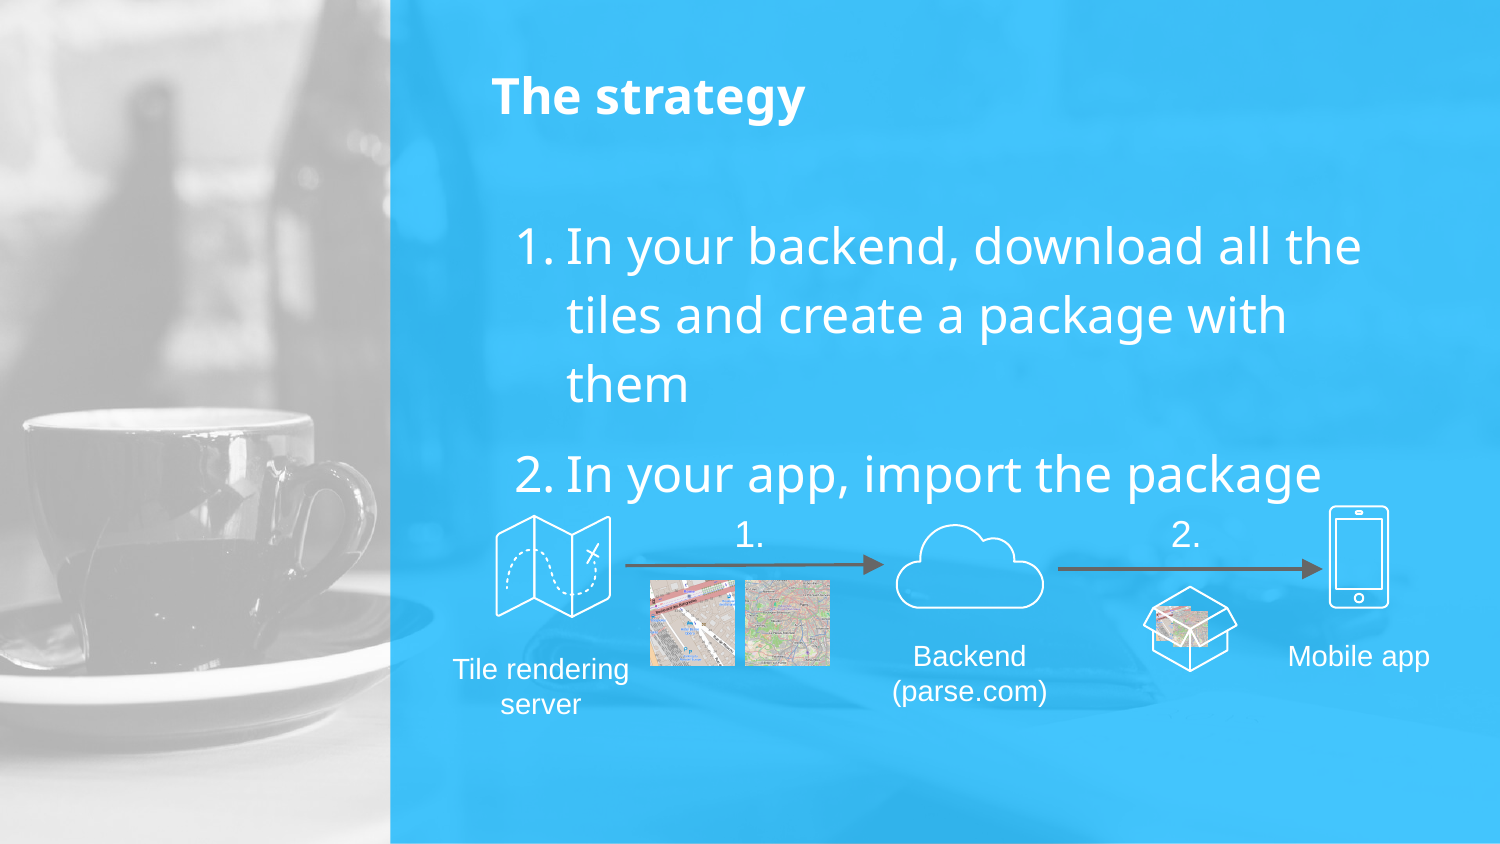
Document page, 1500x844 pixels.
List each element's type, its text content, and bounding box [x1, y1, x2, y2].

text_box Backend (parse.com) [860, 622, 1079, 697]
text_box http://a.tile.openstreetmap.org/13/4149/2817.png [390, 0, 1500, 844]
text_box Tile rendering server [432, 635, 651, 710]
list In your backend, download all the tiles and create a package with them In your app, import the package [476, 191, 1389, 443]
picture [649, 580, 735, 666]
picture [745, 580, 831, 666]
text_box Mobile app [1250, 622, 1468, 697]
text_box 2. [1077, 495, 1296, 568]
text_box 1. [641, 495, 859, 562]
title The strategy [476, 49, 1415, 133]
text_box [496, 515, 611, 618]
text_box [1143, 586, 1238, 672]
